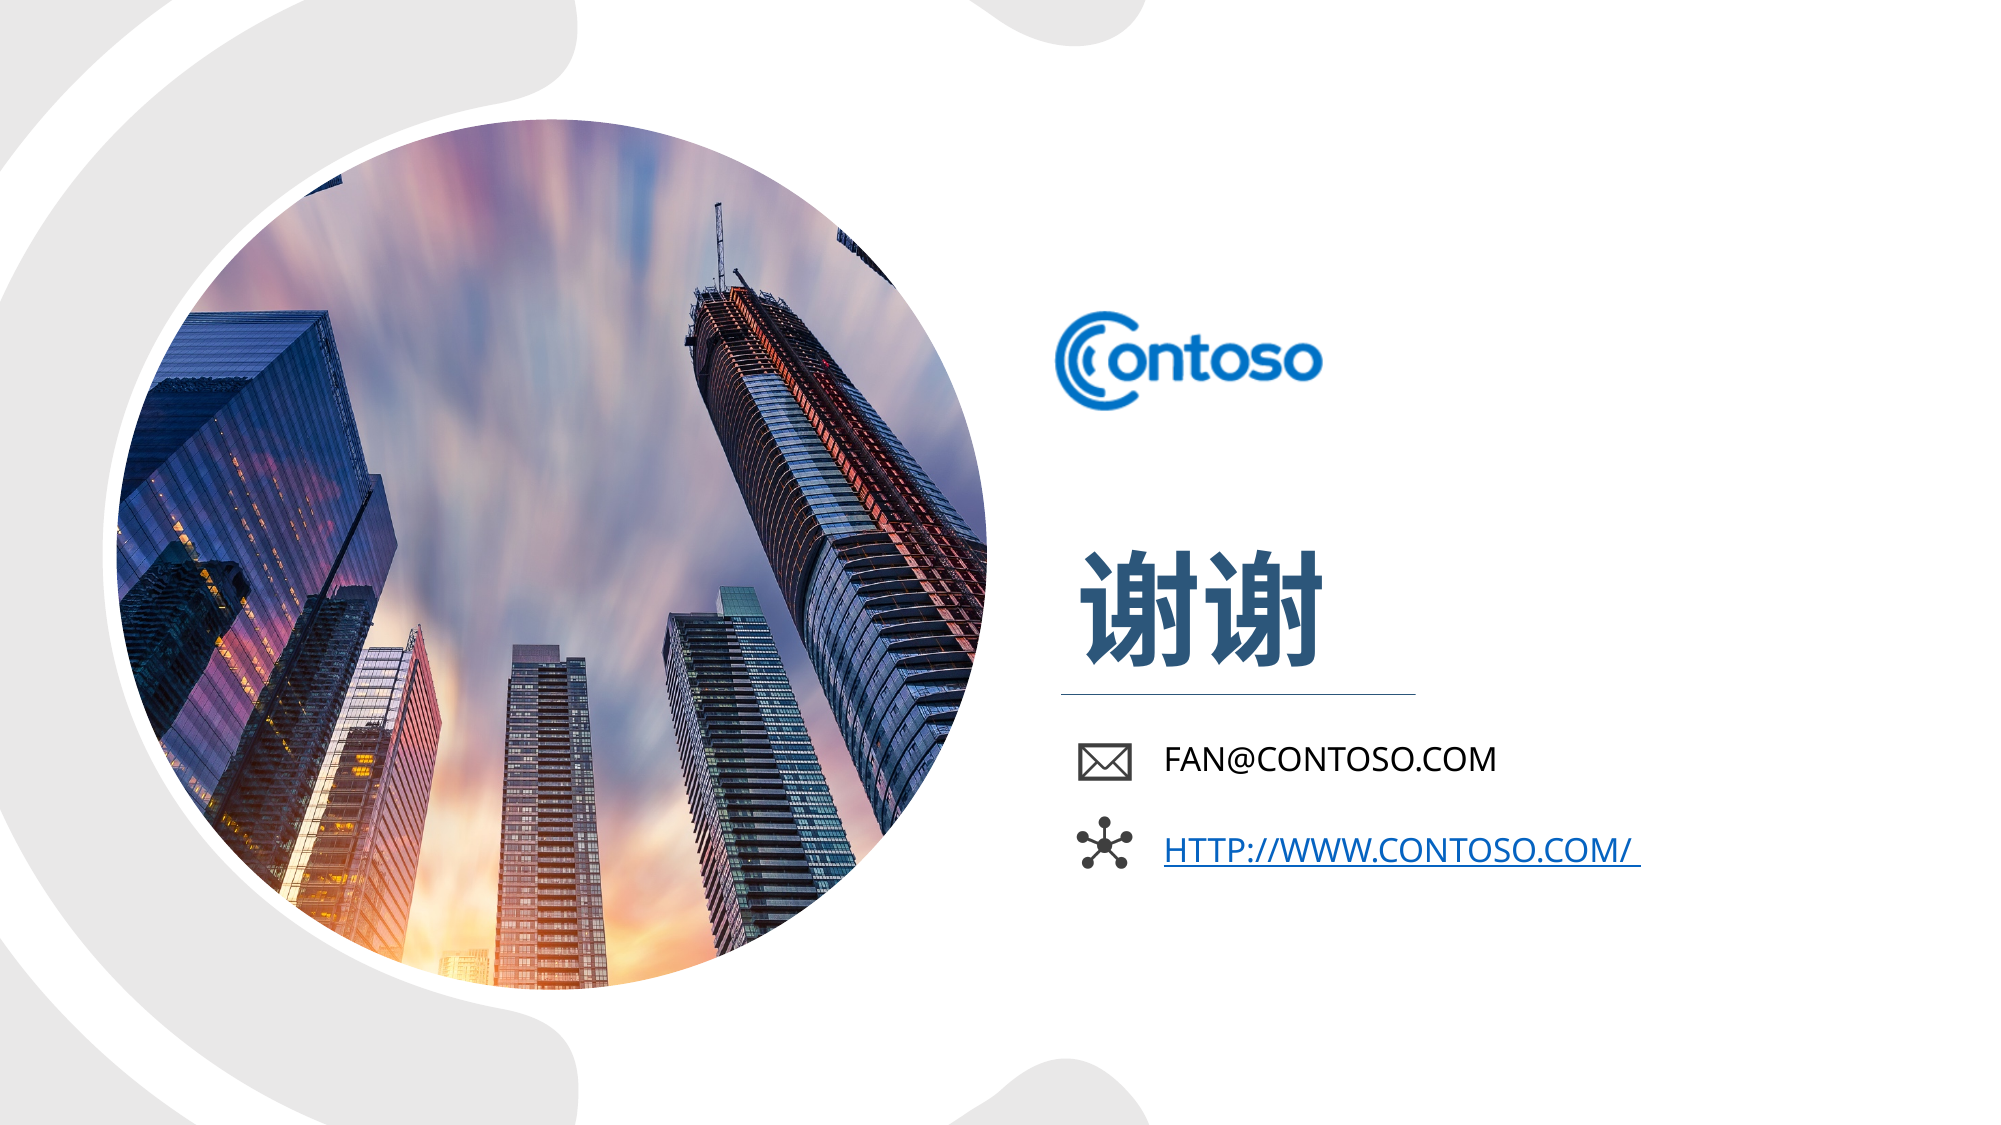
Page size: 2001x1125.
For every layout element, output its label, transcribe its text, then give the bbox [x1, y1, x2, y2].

list http://www.contoso.com/ [1148, 822, 1893, 905]
picture [1045, 302, 1332, 413]
subtitle Fan@contoso.com [1148, 735, 1894, 819]
picture [1073, 730, 1137, 794]
picture [116, 119, 987, 990]
title 谢谢 [1061, 562, 1884, 670]
picture [1069, 807, 1140, 878]
